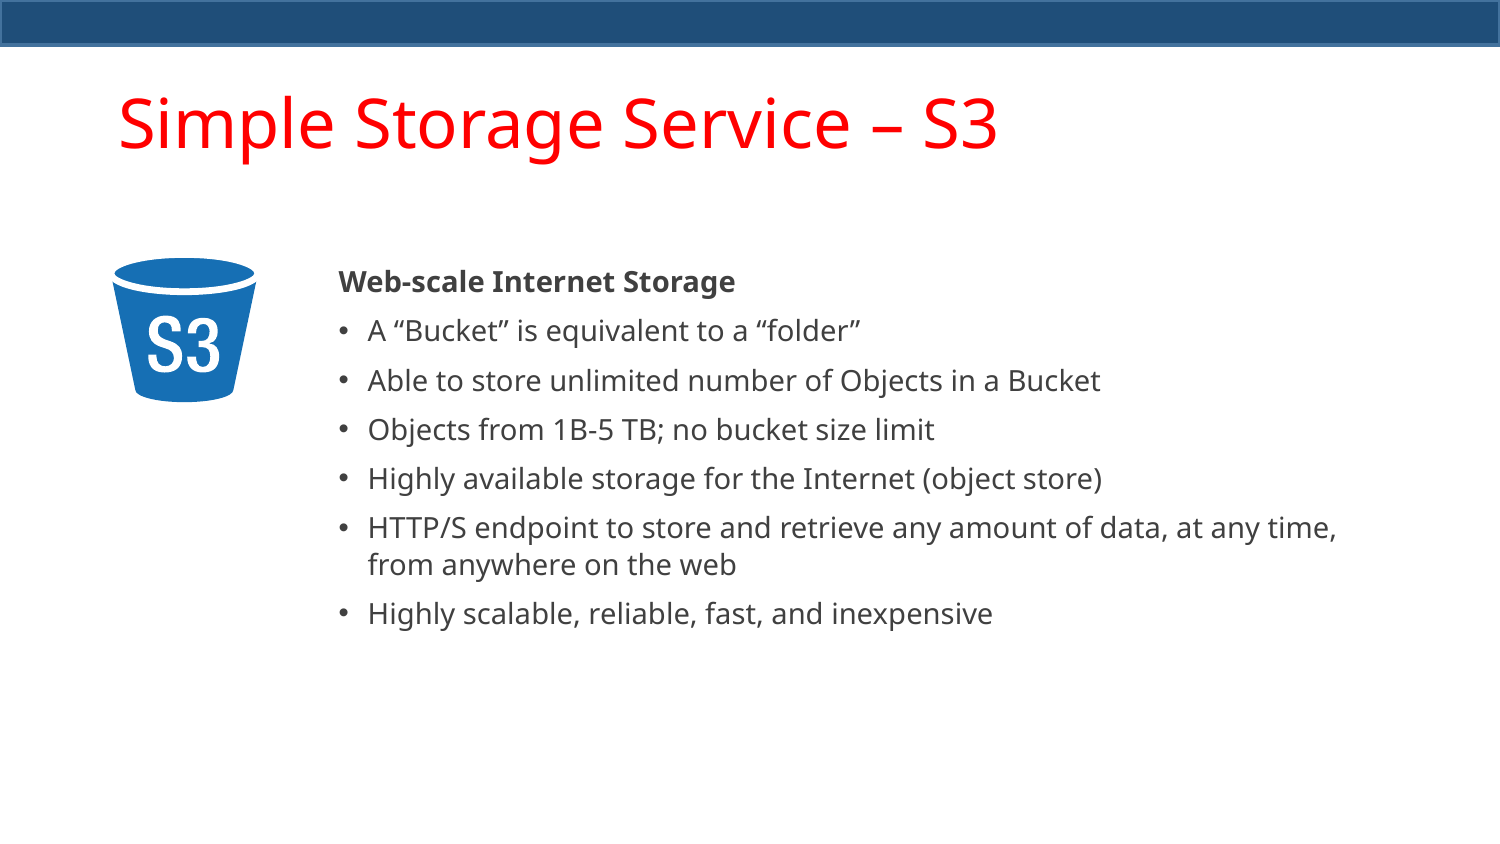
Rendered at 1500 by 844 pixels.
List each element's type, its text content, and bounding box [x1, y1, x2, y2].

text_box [107, 250, 262, 403]
text_box Web-scale Internet Storage A “Bucket” is equivalent to a “folder” Able to store unlimited number of Objects in a Bucket Objects from 1B-5 TB; no bucket size limit Highly available storage for the Internet (object store) HTTP/S endpoint to store and retrieve any amount of data, at any time, from anywhere on the web Highly scalable, reliable, fast, and inexpensive [323, 254, 1389, 687]
title Simple Storage Service – S3 [103, 44, 1397, 208]
